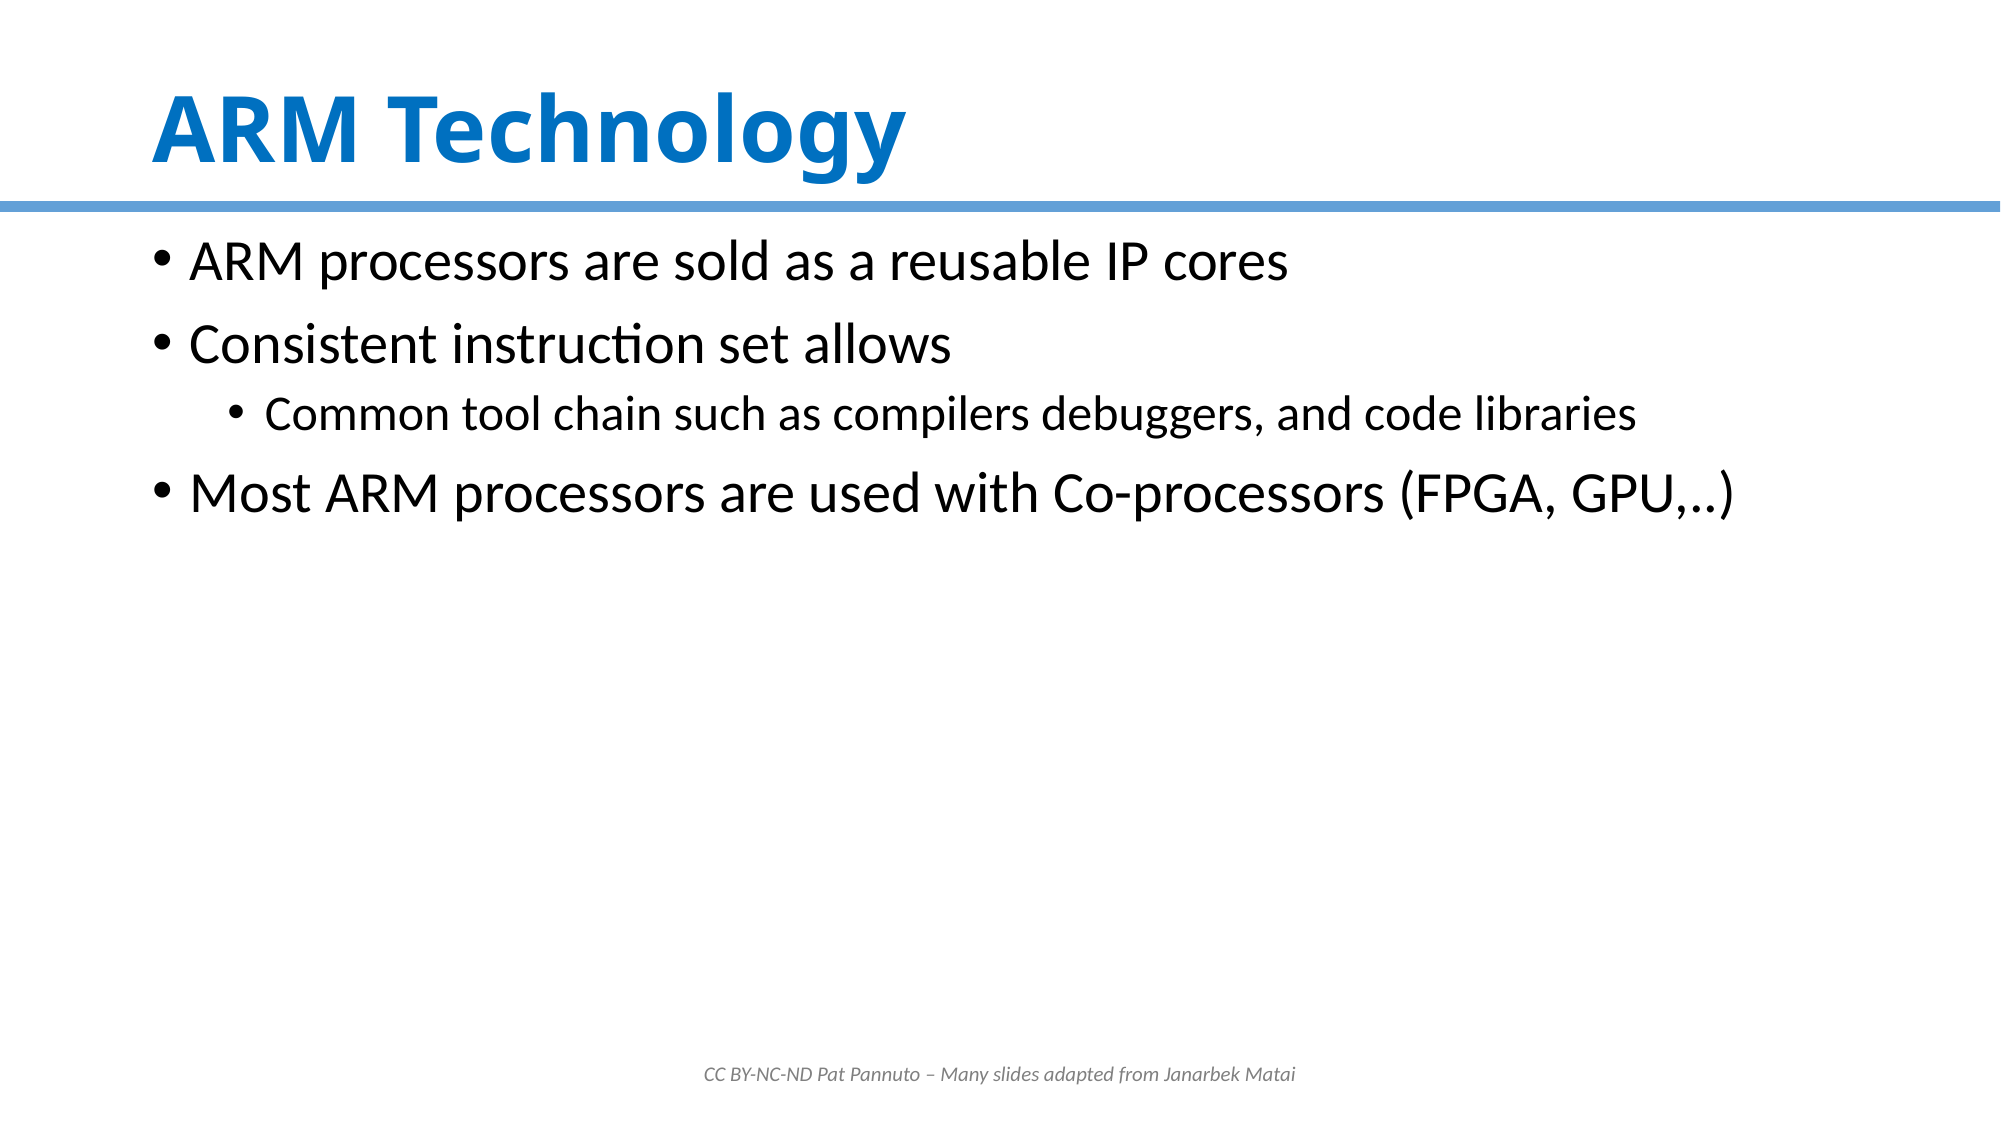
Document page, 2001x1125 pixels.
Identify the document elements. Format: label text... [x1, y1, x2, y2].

footer CC BY-NC-ND Pat Pannuto – Many slides adapted from Janarbek Matai [662, 1042, 1338, 1103]
list ARM processors are sold as a reusable IP cores Consistent instruction set allows Common tool chain such as compilers debuggers, and code libraries Most ARM processors are used with Co-processors (FPGA, GPU,..) [137, 222, 1863, 1014]
title ARM Technology [137, 59, 1863, 207]
